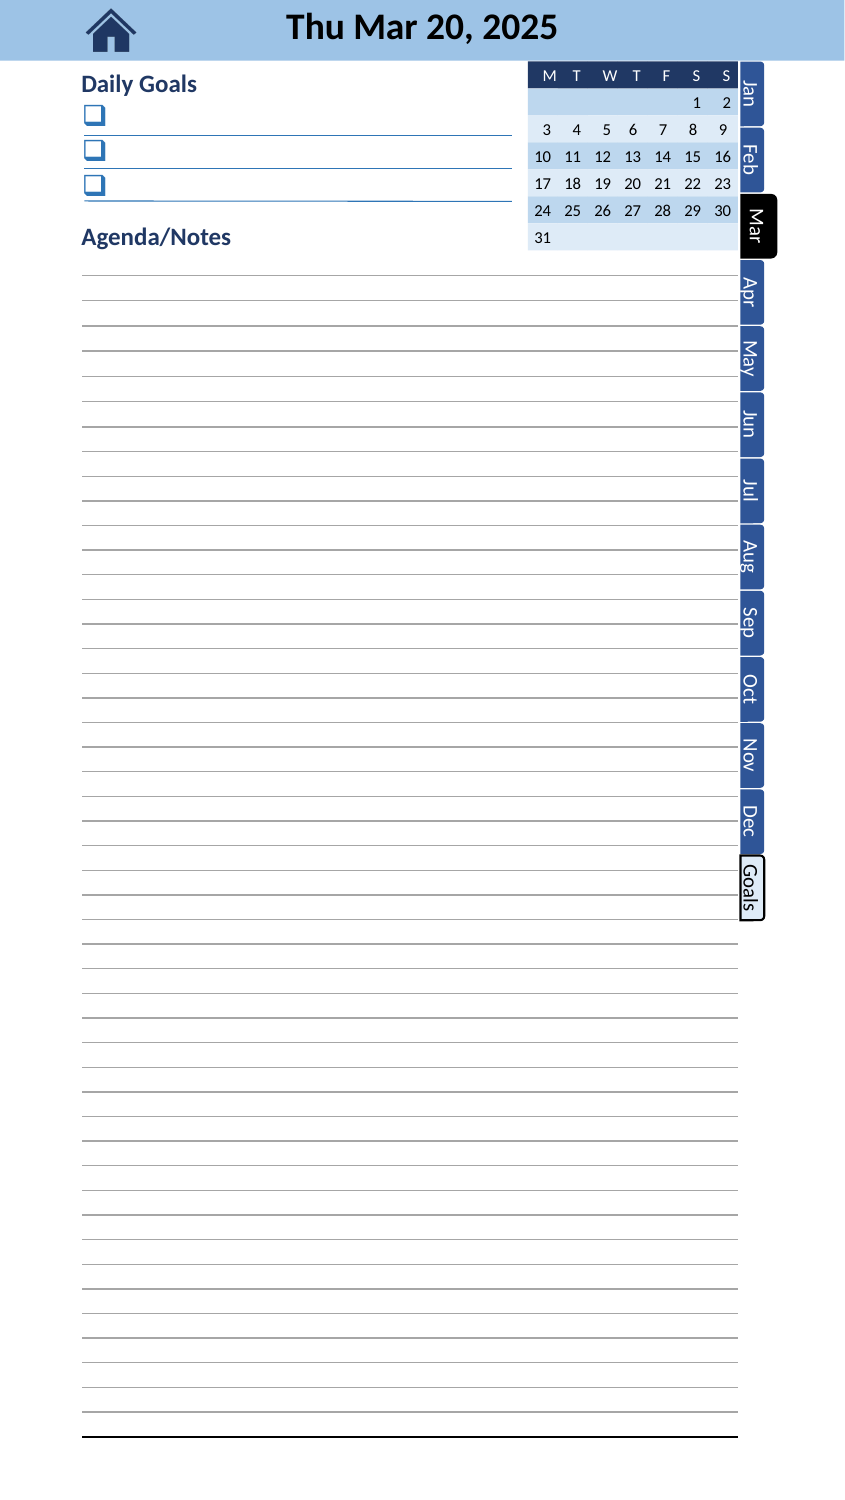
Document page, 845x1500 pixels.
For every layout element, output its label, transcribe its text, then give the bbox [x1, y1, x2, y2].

list Thu Mar 20, 2025 [190, 0, 655, 61]
picture [82, 1, 140, 59]
